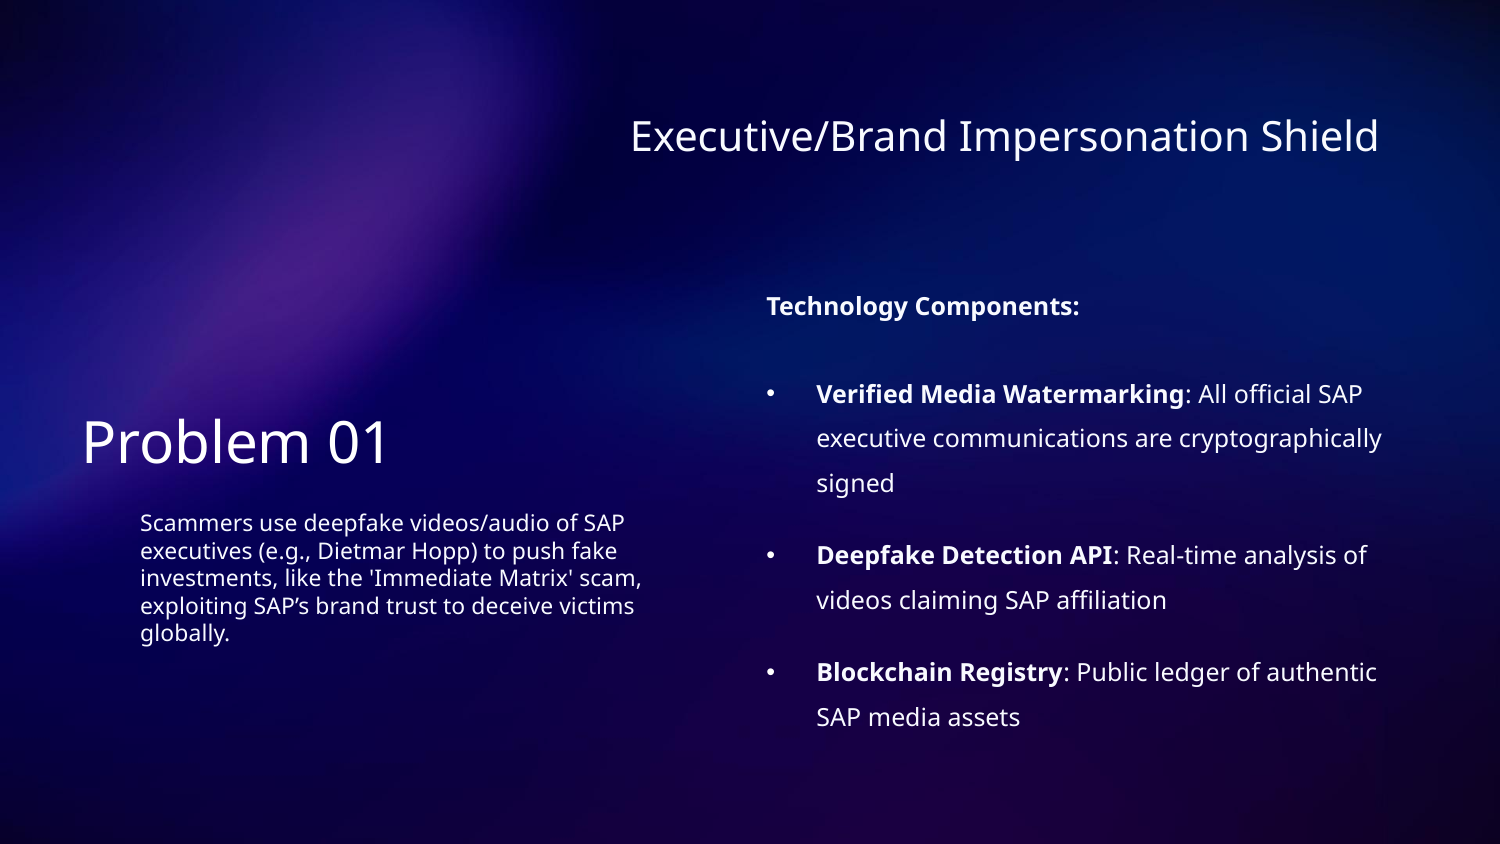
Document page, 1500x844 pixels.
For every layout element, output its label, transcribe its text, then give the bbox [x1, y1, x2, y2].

text_box Scammers use deepfake videos/audio of SAP executives (e.g., Dietmar Hopp) to push fake investments, like the 'Immediate Matrix' scam, exploiting SAP’s brand trust to deceive victims globally. [125, 493, 665, 667]
picture [0, 0, 1500, 844]
subtitle Technology Components: Verified Media Watermarking: All official SAP executive communications are cryptographically signed Deepfake Detection API: Real-time analysis of videos claiming SAP affiliation Blockchain Registry: Public ledger of authentic SAP media assets [726, 260, 1435, 728]
subtitle Executive/Brand Impersonation Shield [589, 80, 1448, 175]
title Problem 01 [65, 389, 551, 548]
